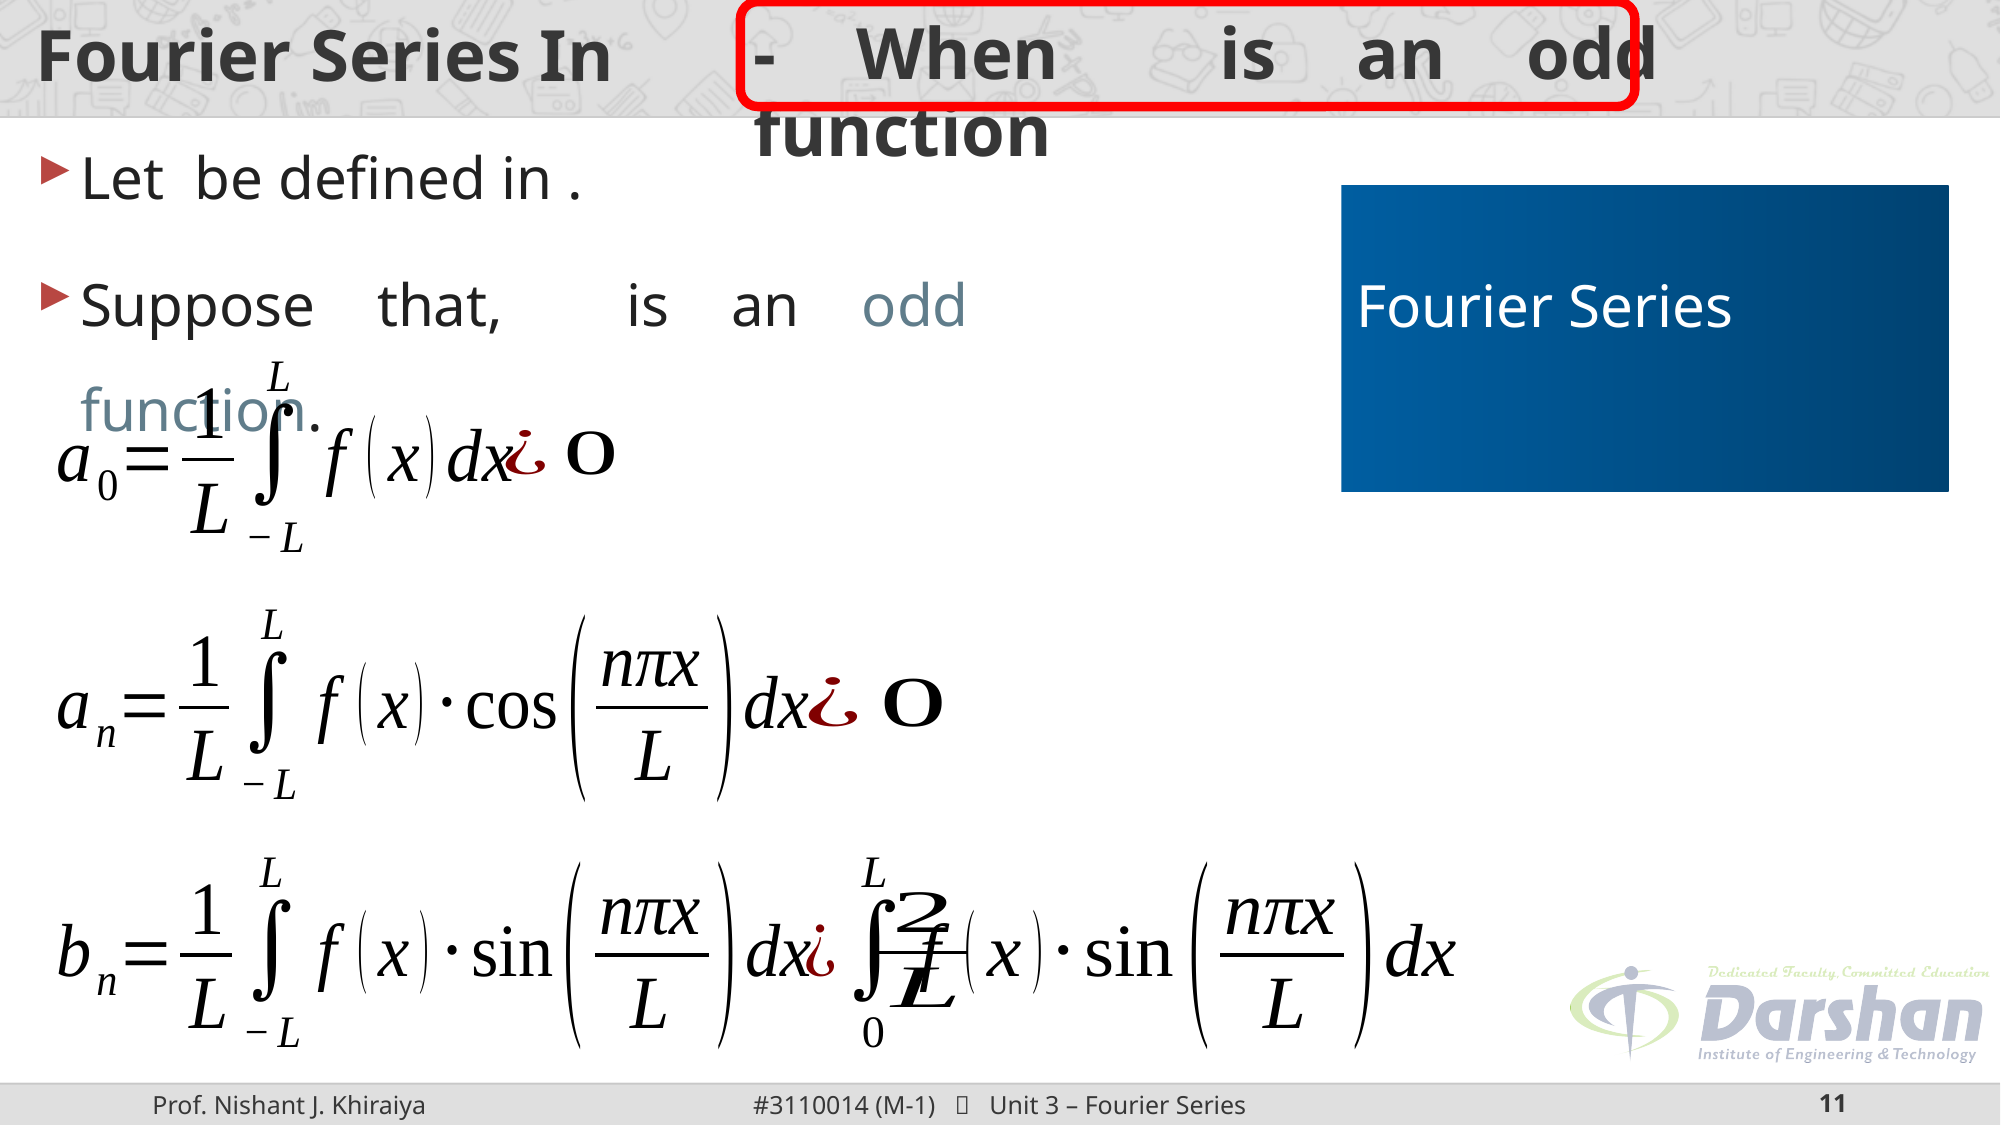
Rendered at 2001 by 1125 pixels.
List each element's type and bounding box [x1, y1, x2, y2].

text_box [739, 0, 1636, 108]
